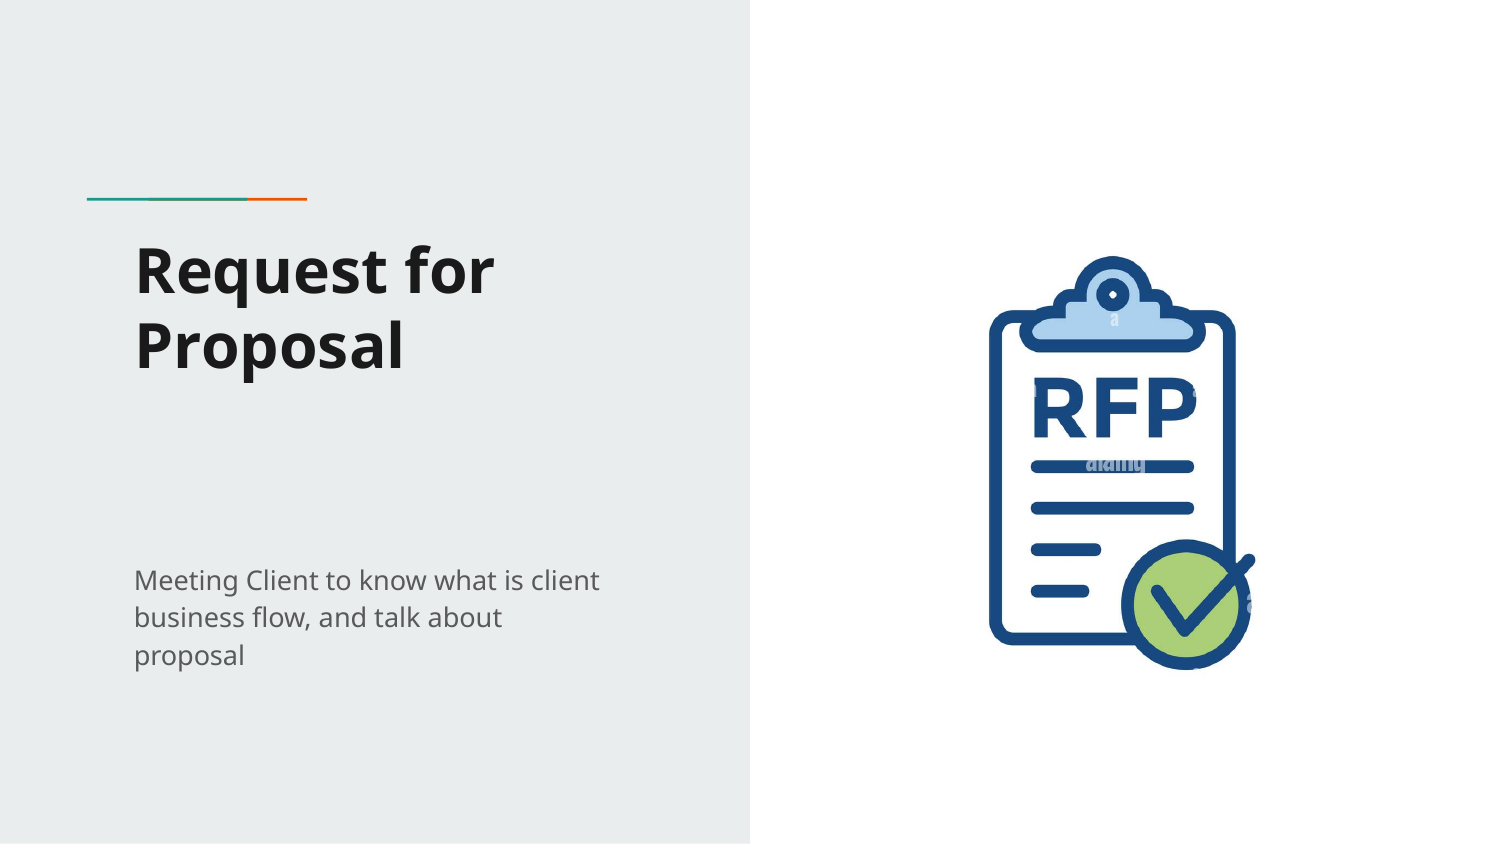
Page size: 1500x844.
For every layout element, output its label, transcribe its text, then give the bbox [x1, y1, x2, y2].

title Request for Proposal [119, 216, 662, 494]
subtitle Meeting Client to know what is client business flow, and talk about proposal [118, 543, 623, 669]
picture [760, 108, 1477, 736]
